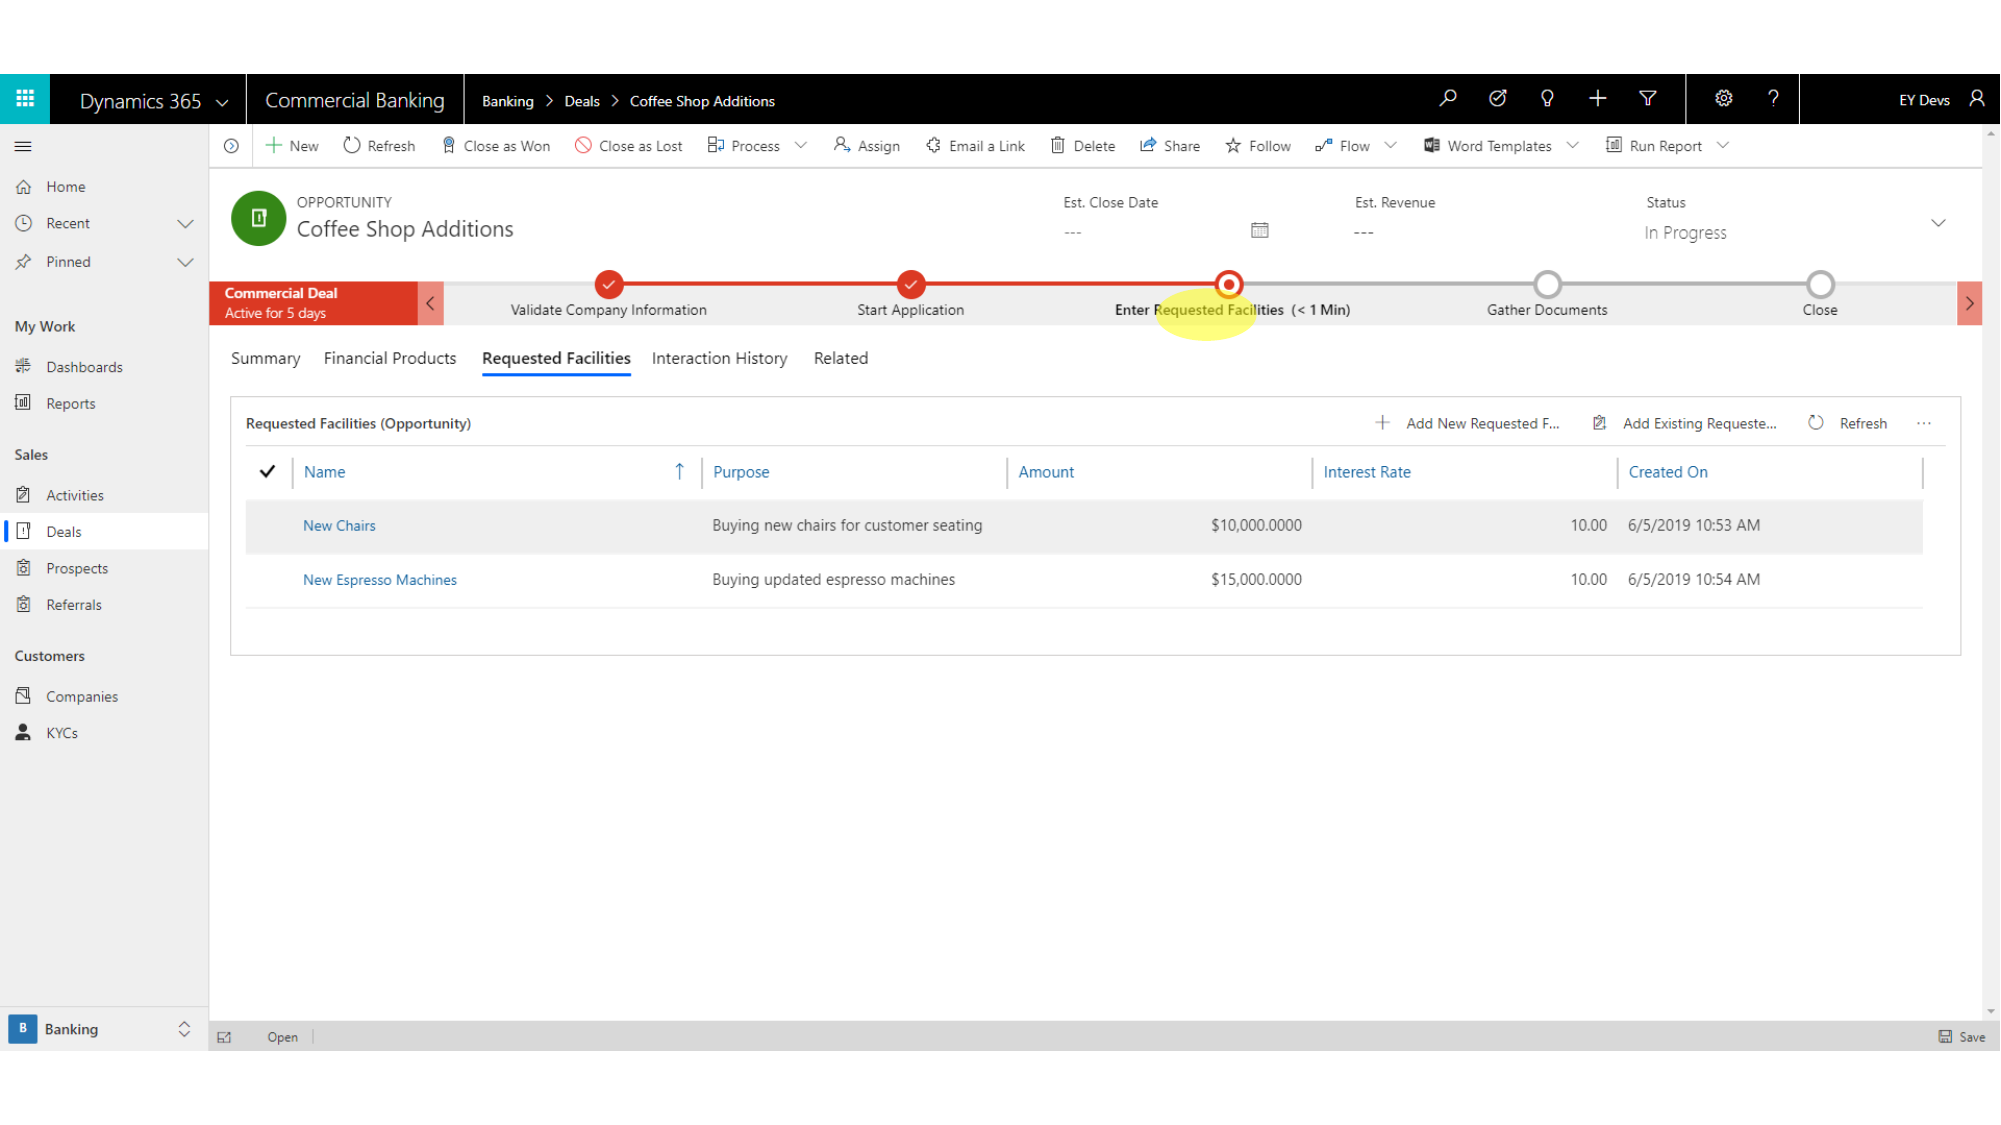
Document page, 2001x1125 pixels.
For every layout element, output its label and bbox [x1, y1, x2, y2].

picture [0, 74, 2000, 1051]
